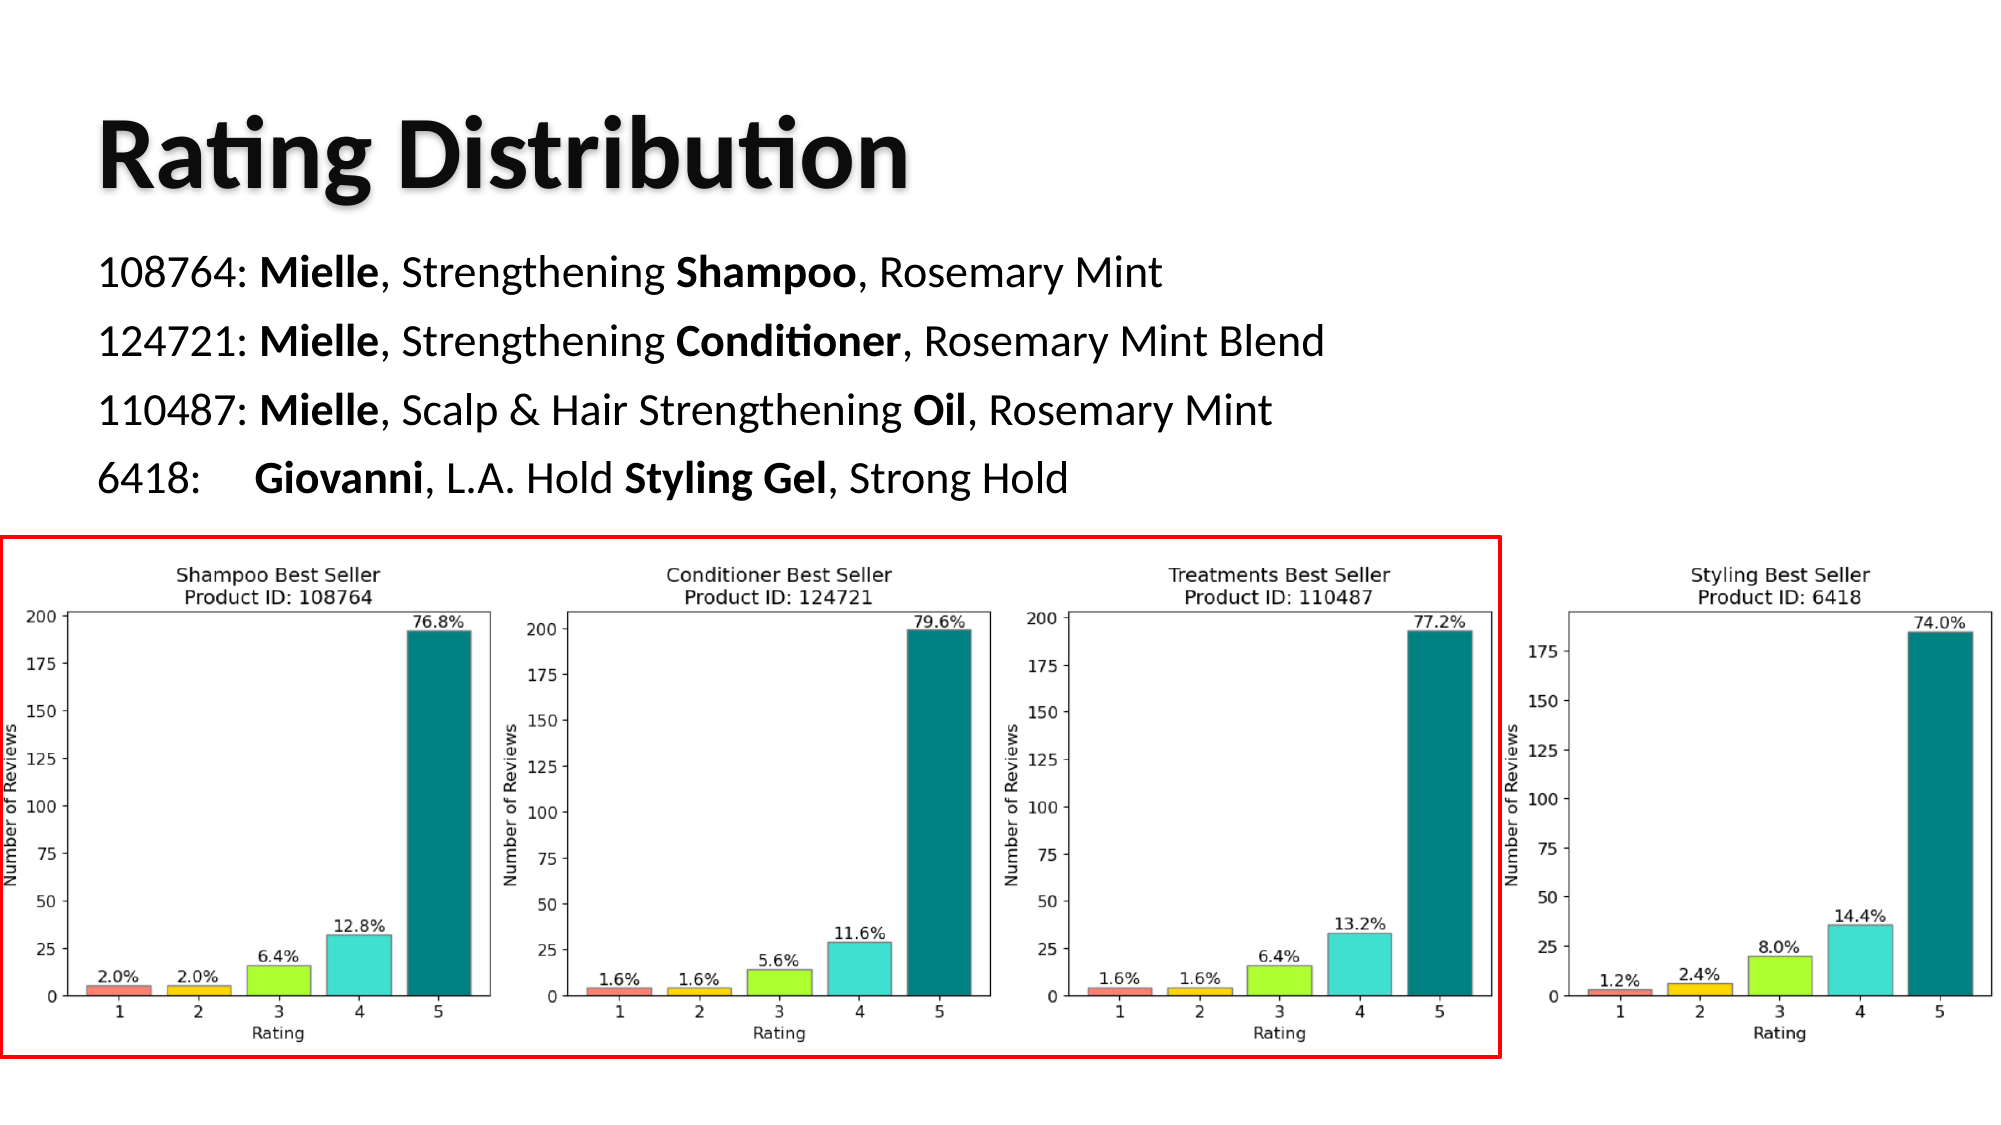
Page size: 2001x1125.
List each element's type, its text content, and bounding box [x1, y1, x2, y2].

text_box [1, 1053, 1500, 1057]
picture [0, 552, 2000, 1043]
title Rating Distribution [82, 96, 1583, 219]
text_box [1, 536, 1500, 550]
subtitle 108764: Mielle, Strengthening Shampoo, Rosemary Mint 124721: Mielle, Strengthening Conditioner, Rosemary Mint Blend 110487: Mielle, Scalp & Hair Strengthening Oil, Rosemary Mint 6418: Giovanni, L.A. Hold Styling Gel, Strong Hold [74, 240, 1575, 513]
